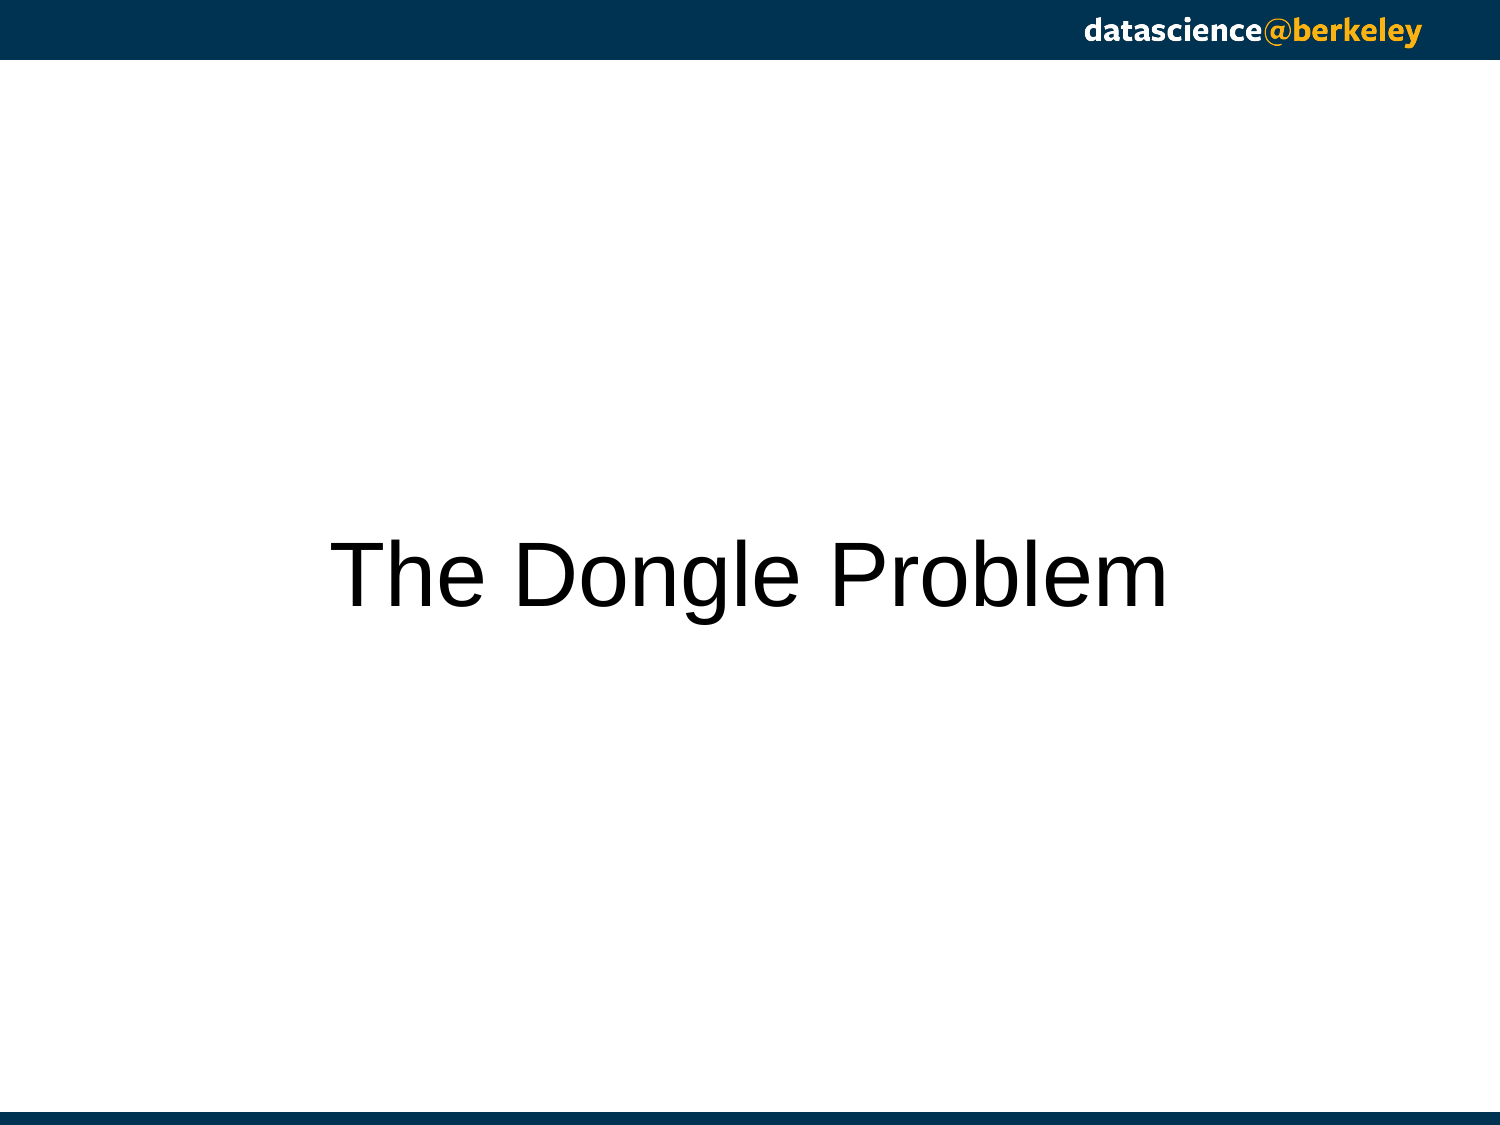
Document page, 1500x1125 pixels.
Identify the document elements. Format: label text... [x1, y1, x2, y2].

picture [1079, 10, 1431, 52]
list The Dongle Problem [75, 187, 1426, 930]
